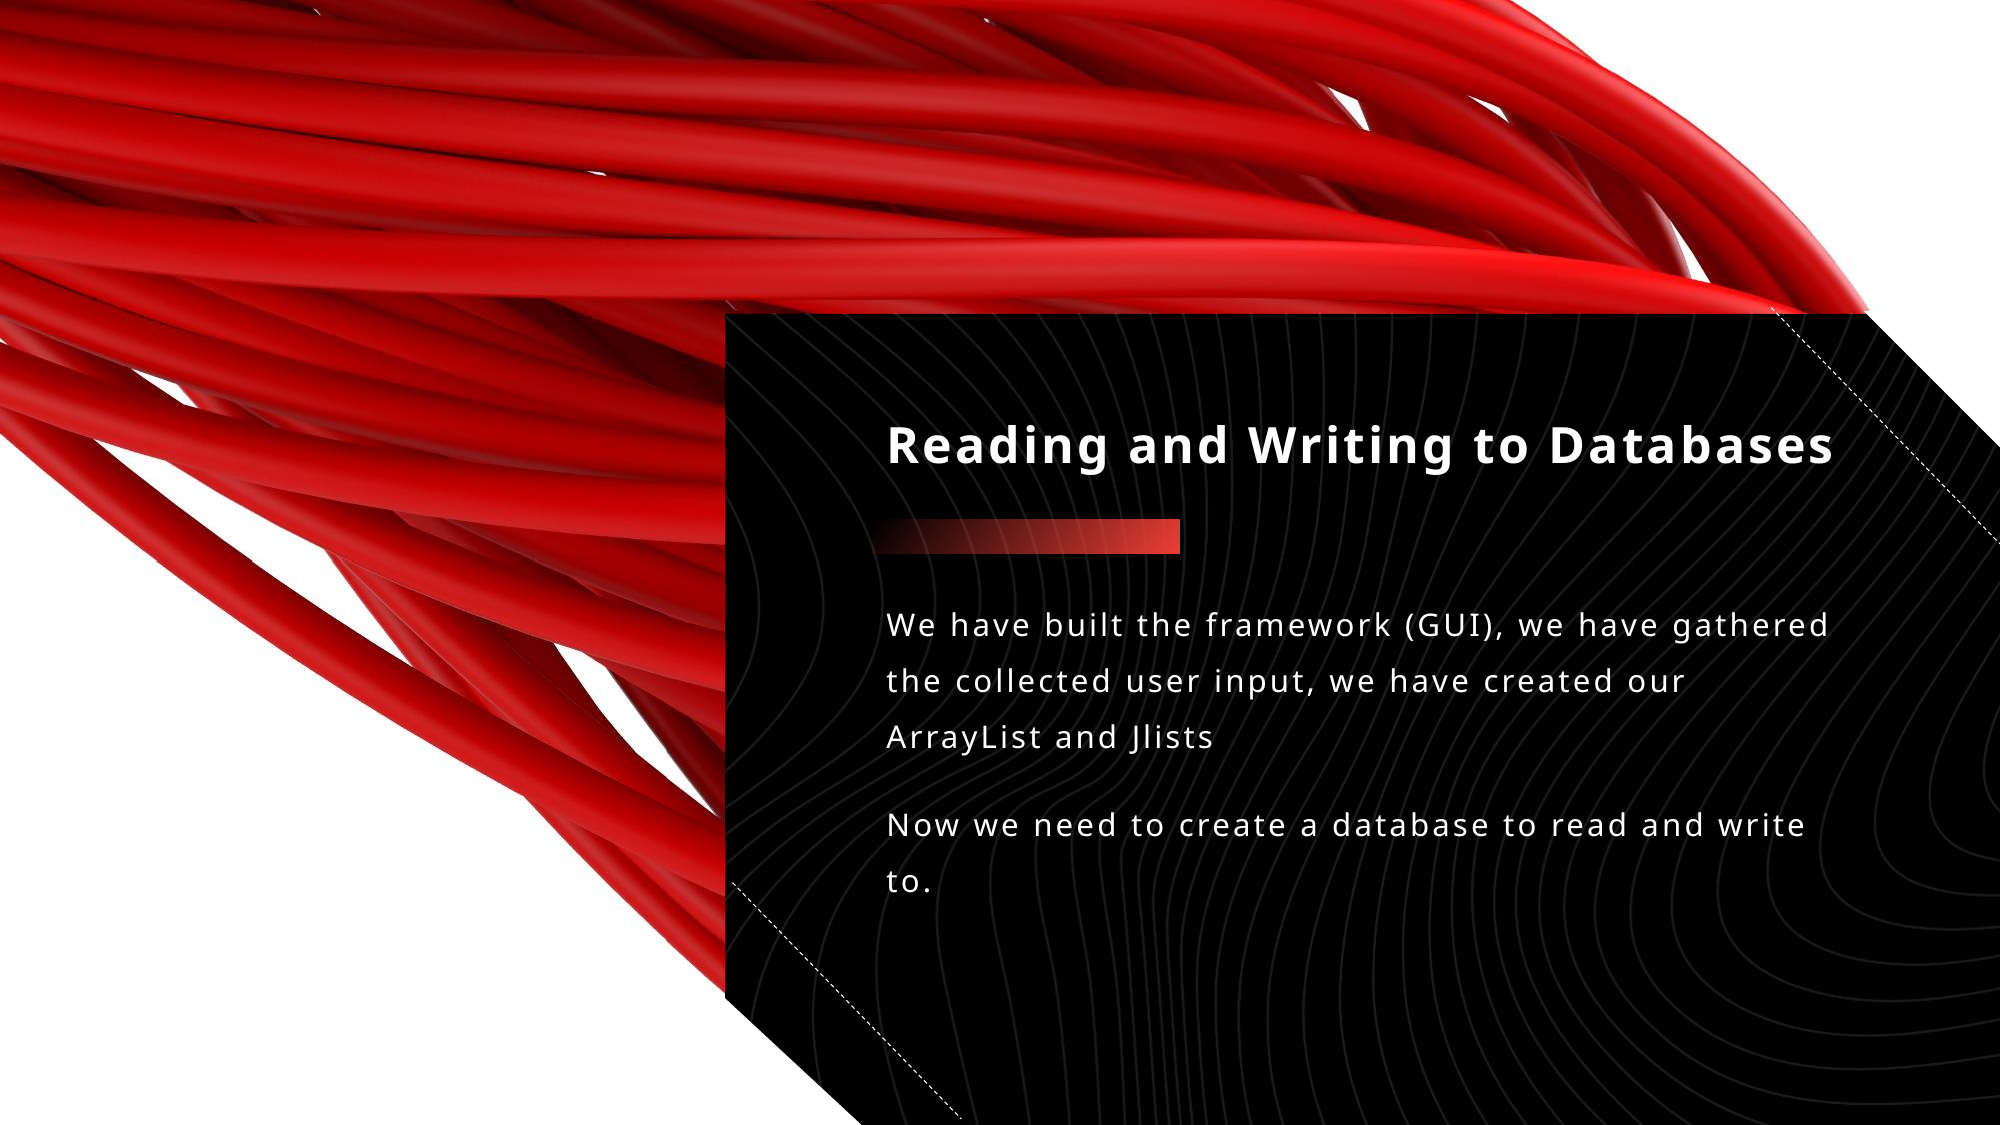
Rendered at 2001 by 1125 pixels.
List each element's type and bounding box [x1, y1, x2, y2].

text_box [1771, 307, 2000, 544]
picture [0, 0, 2000, 1125]
text_box [732, 882, 962, 1119]
